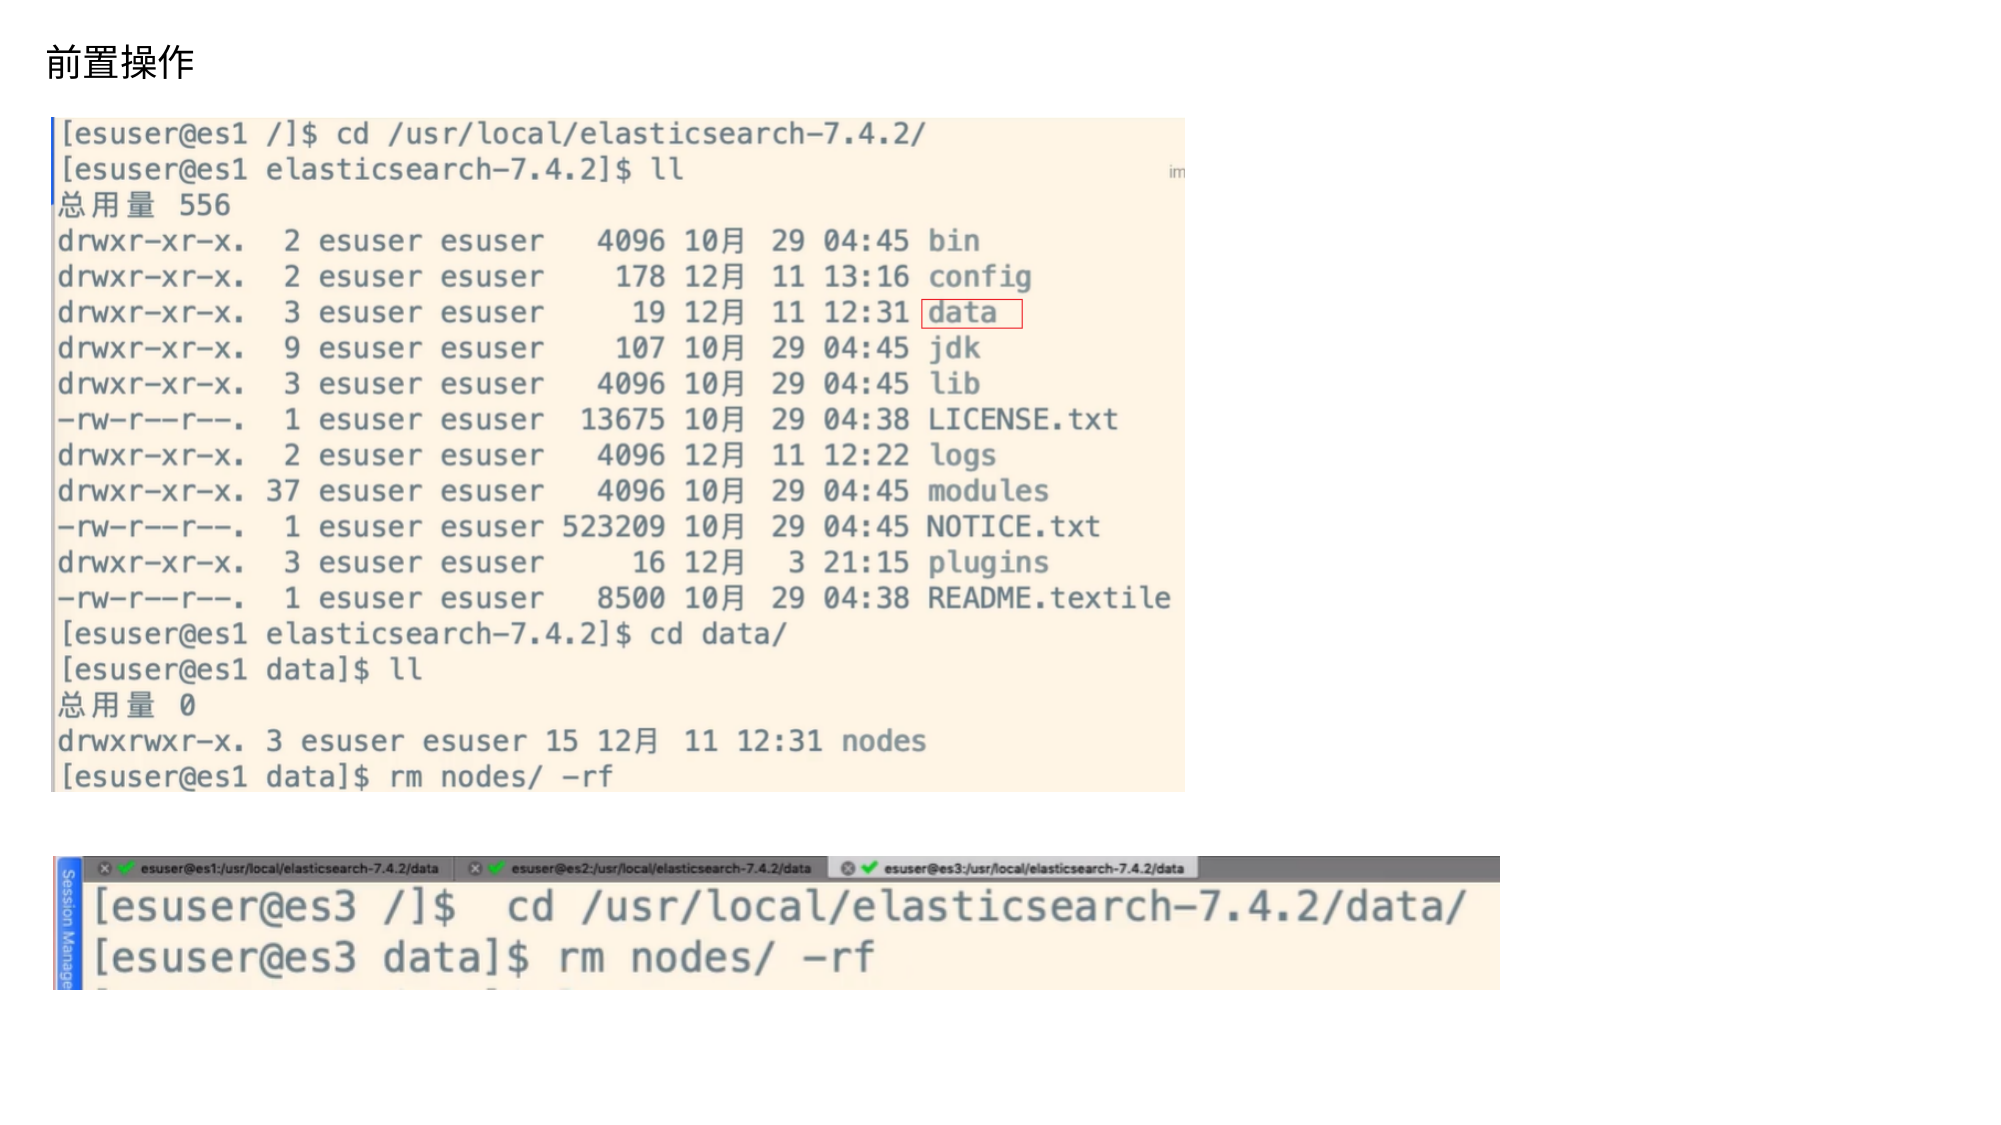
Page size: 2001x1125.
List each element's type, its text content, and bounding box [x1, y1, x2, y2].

picture [53, 856, 1500, 990]
picture [51, 117, 1185, 792]
text_box 前置操作 [30, 31, 261, 92]
